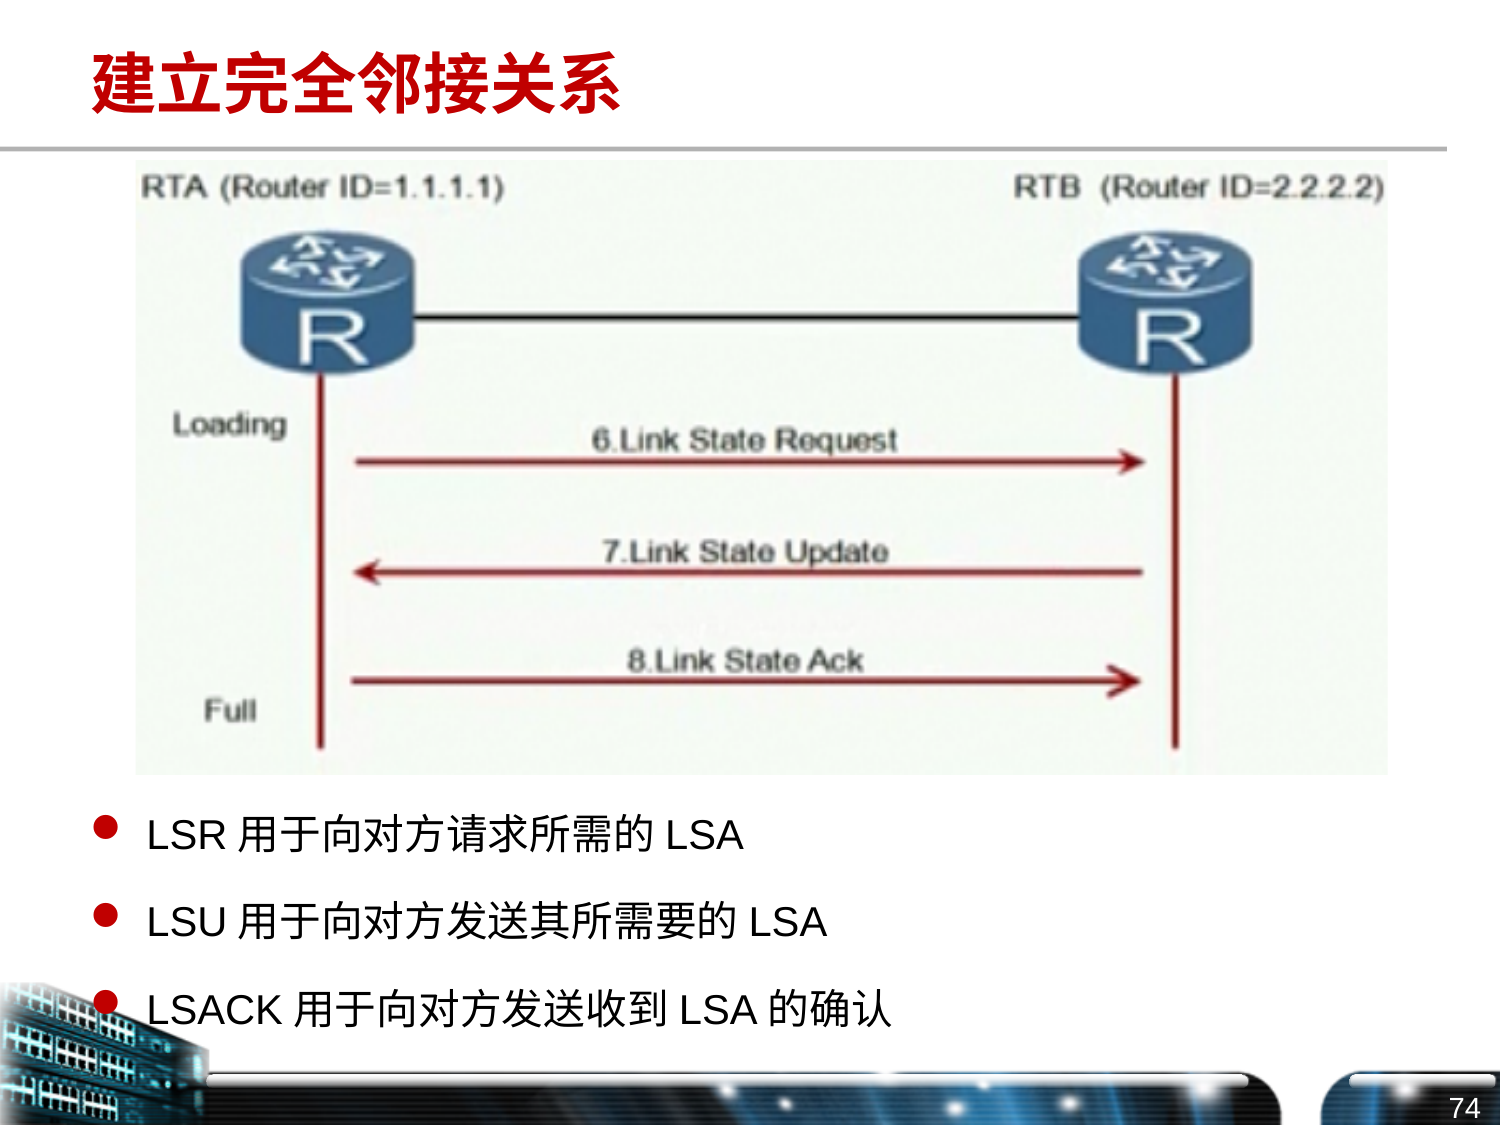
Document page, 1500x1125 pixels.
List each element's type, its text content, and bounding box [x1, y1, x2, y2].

picture [0, 0, 1500, 1125]
list LSR用于向对方请求所需的LSA LSU用于向对方发送其所需要的LSA LSACK用于向对方发送收到LSA的确认 [74, 774, 1424, 1048]
title 建立完全邻接关系 [74, 25, 1263, 138]
